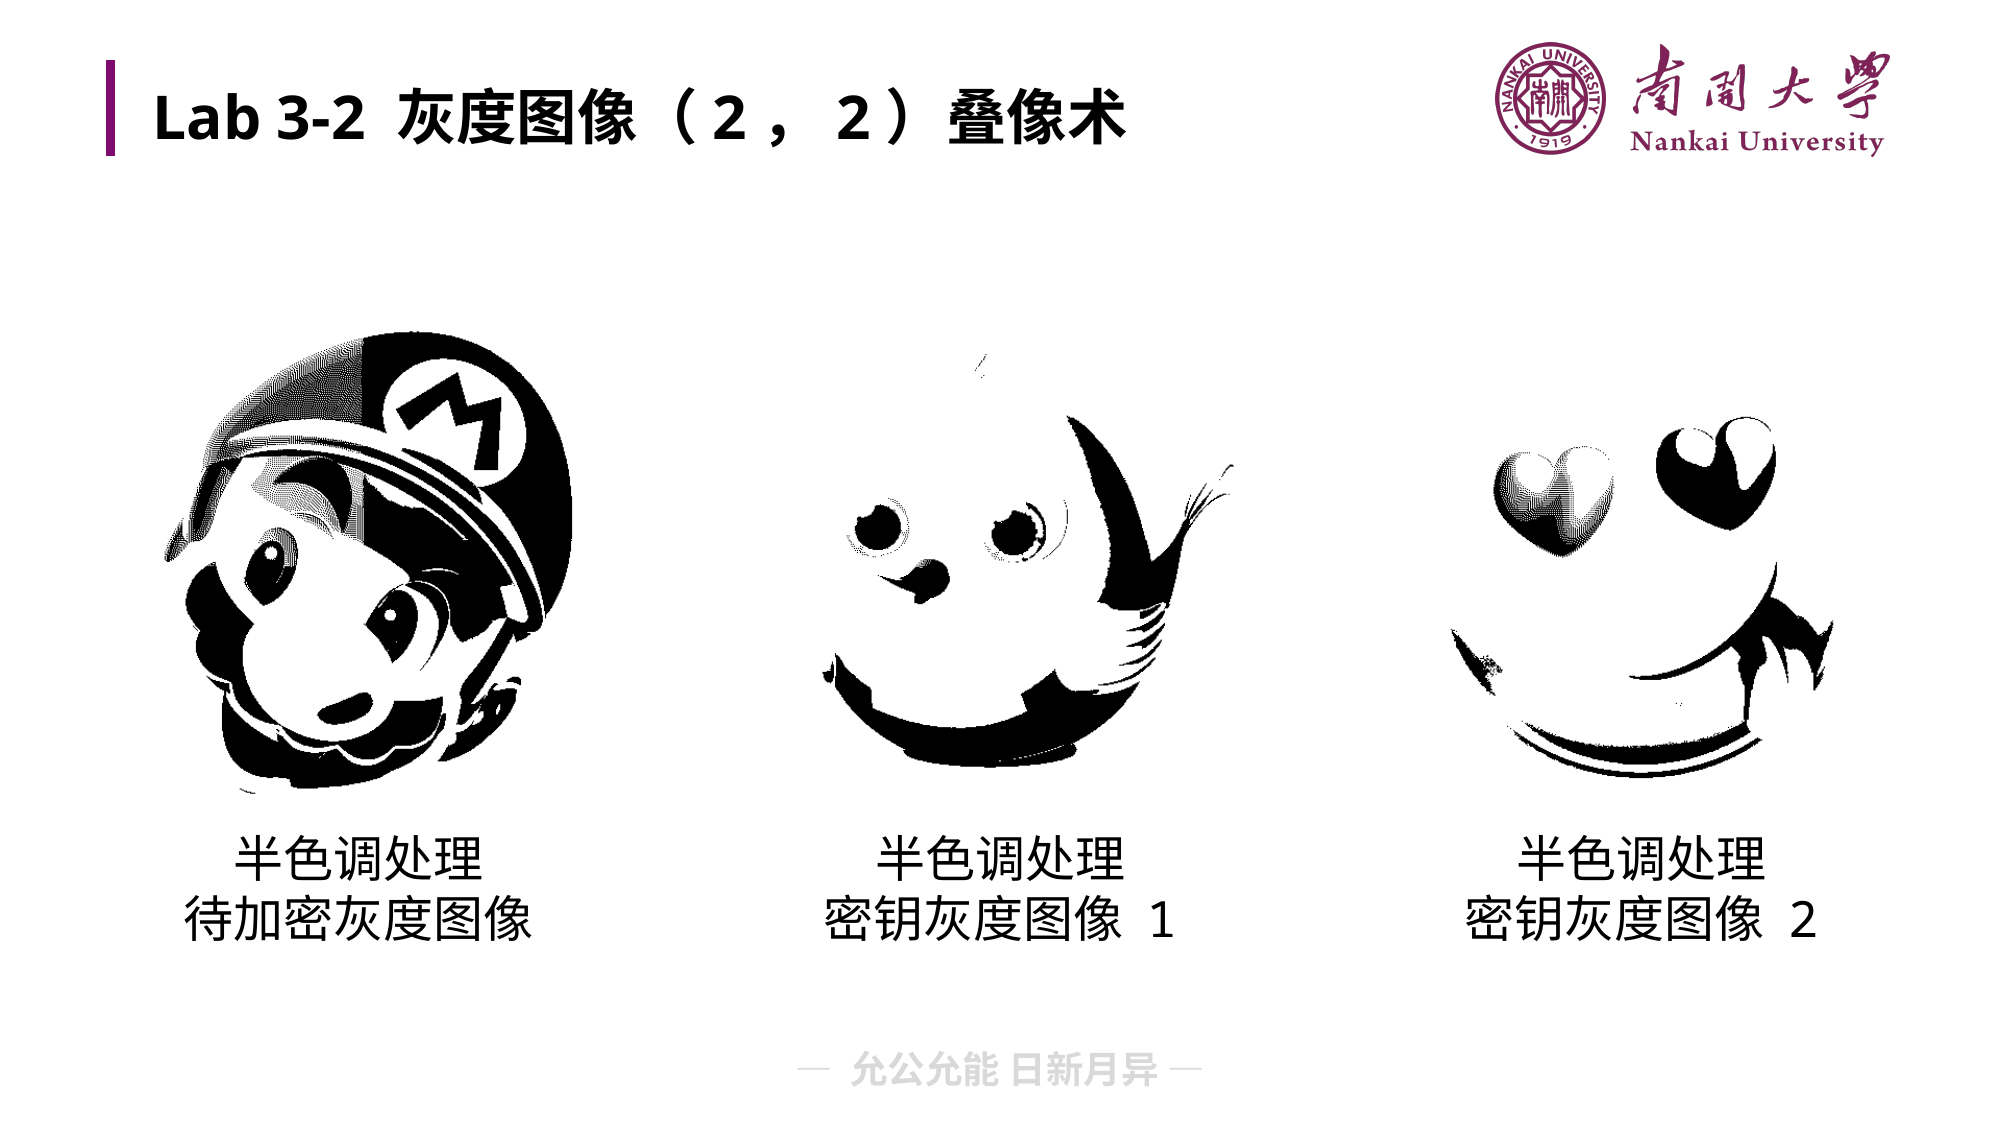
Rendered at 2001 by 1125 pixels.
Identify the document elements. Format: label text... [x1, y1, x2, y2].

text_box 半色调处理 待加密灰度图像 [168, 823, 549, 955]
text_box 半色调处理 密钥灰度图像 2 [1449, 823, 1833, 955]
picture [1495, 42, 1890, 157]
title Lab 3-2 灰度图像（2，2）叠像术 [137, 48, 1464, 191]
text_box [97, 301, 1902, 823]
text_box 半色调处理 密钥灰度图像 1 [808, 823, 1192, 955]
